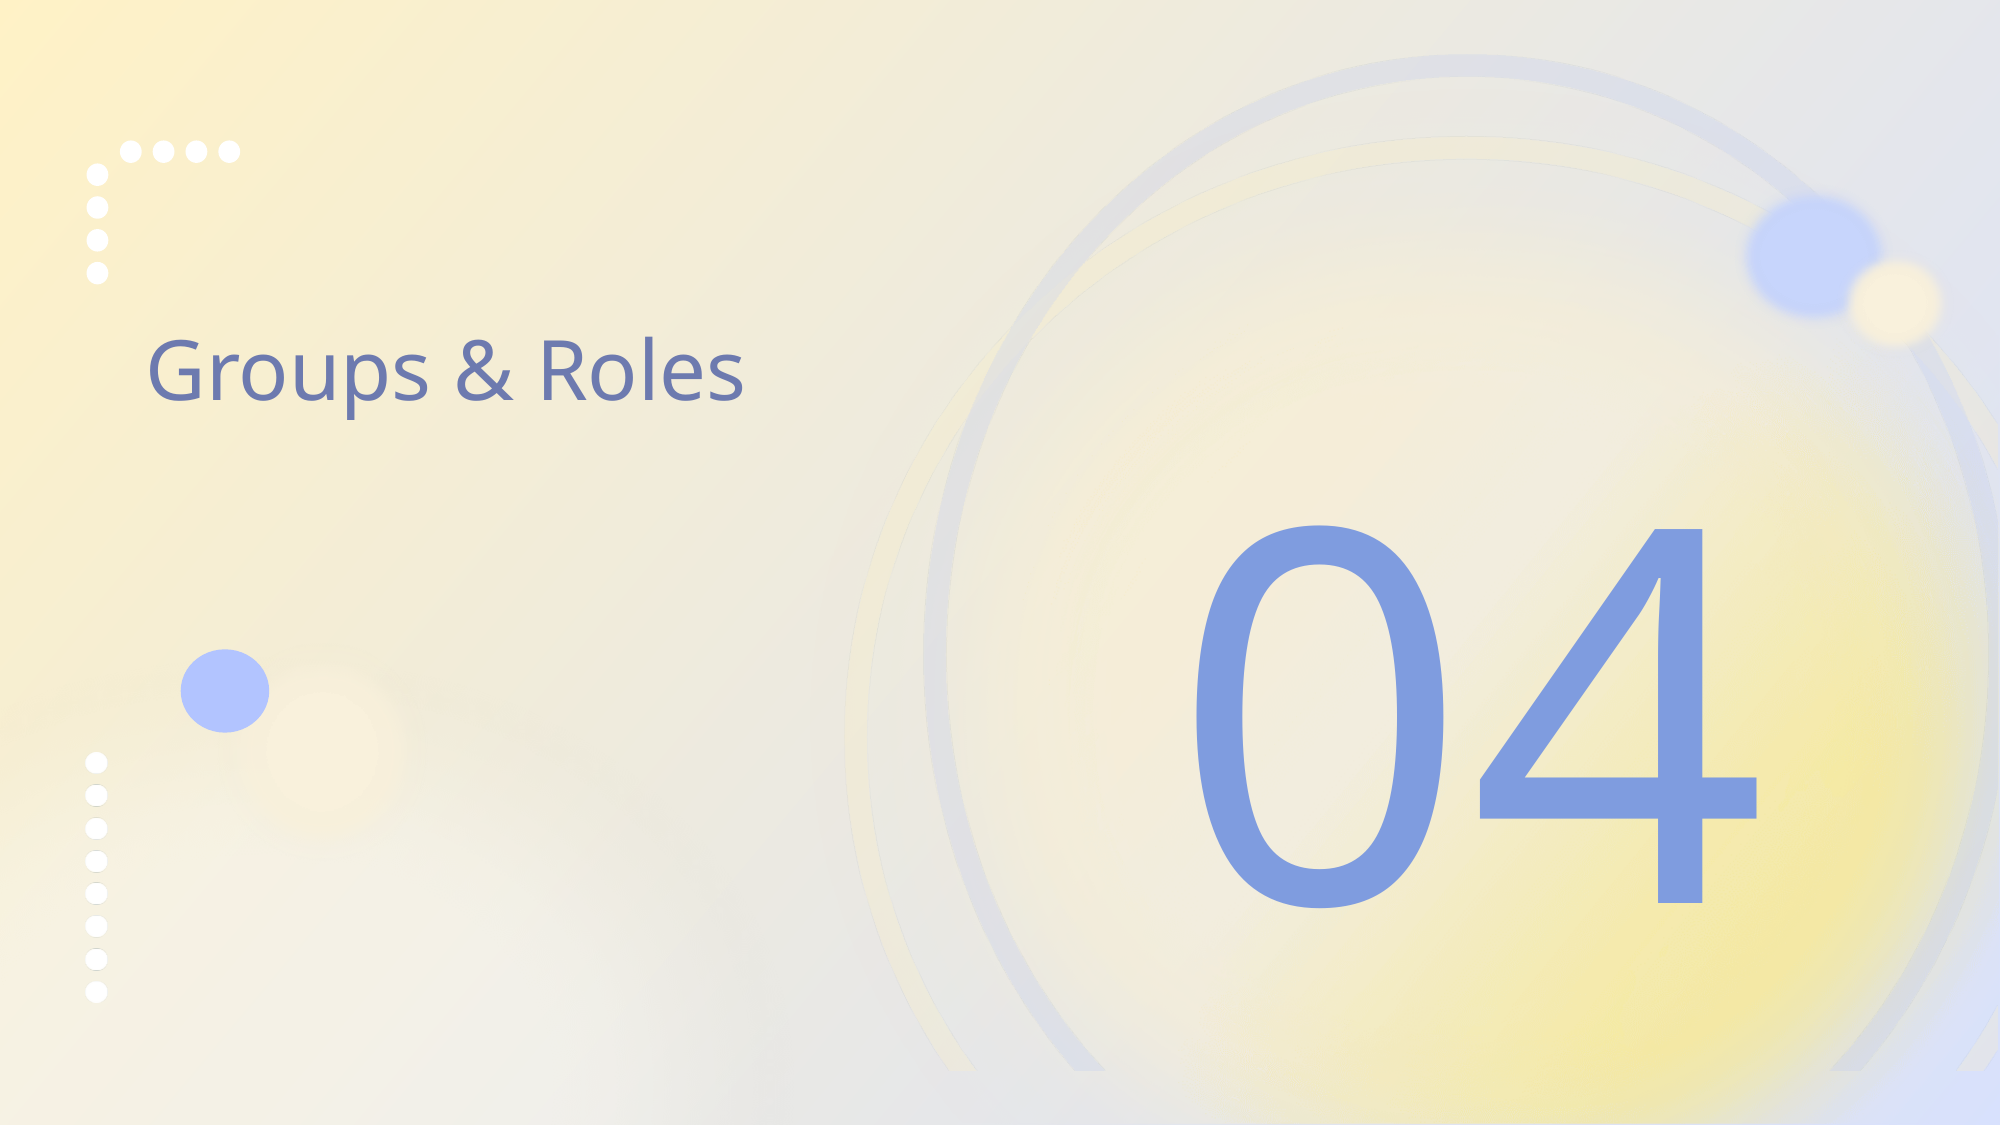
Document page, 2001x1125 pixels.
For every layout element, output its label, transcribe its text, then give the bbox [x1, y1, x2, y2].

text_box [218, 140, 241, 163]
text_box [86, 196, 109, 219]
text_box [86, 261, 109, 285]
text_box [152, 140, 175, 163]
picture [0, 54, 1999, 1125]
text_box [185, 140, 208, 163]
text_box [86, 163, 109, 186]
text_box [86, 229, 109, 252]
text_box Groups & Roles [130, 309, 808, 425]
text_box [119, 140, 142, 163]
